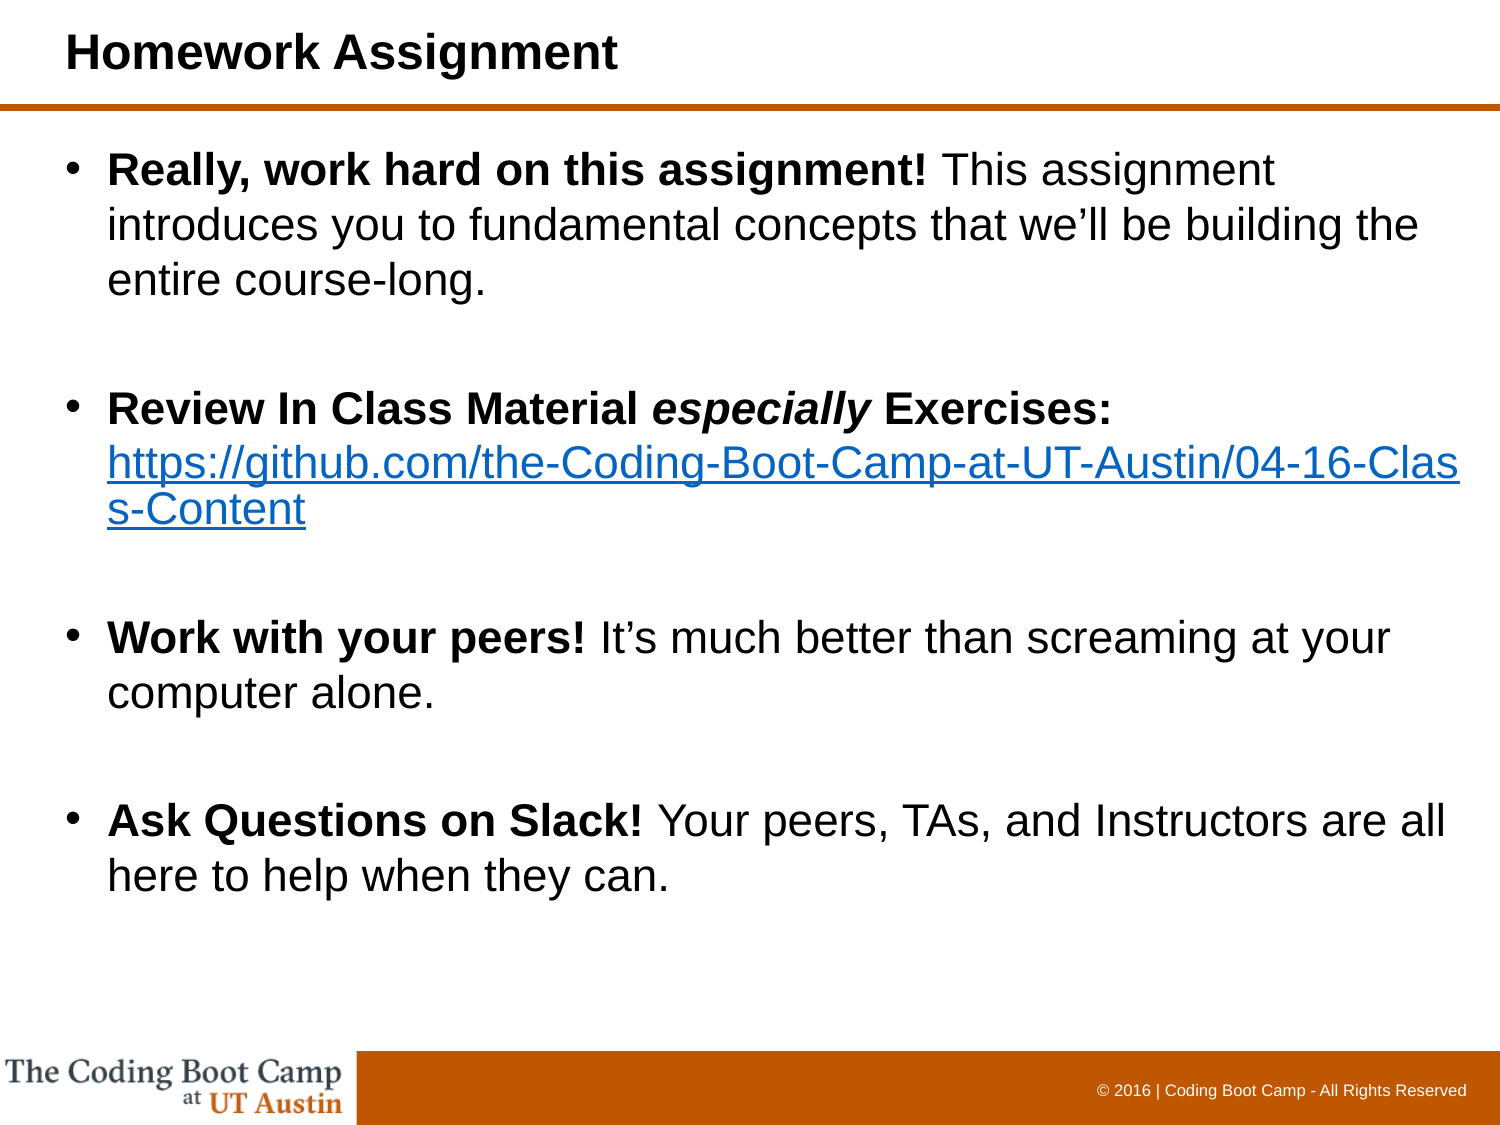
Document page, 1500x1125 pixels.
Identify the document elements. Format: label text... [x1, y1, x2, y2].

title Homework Assignment [50, 0, 948, 108]
picture [0, 1050, 357, 1125]
text_box Really, work hard on this assignment! This assignment introduces you to fundamental concepts that we’ll be building the entire course-long. Review In Class Material especially Exercises: https://github.com/the-Coding-Boot-Camp-at-UT-Austin/04-16-Class-Content Work with your peers! It’s much better than screaming at your computer alone. Ask Questions on Slack! Your peers, TAs, and Instructors are all here to help when they can. [49, 125, 1484, 1035]
